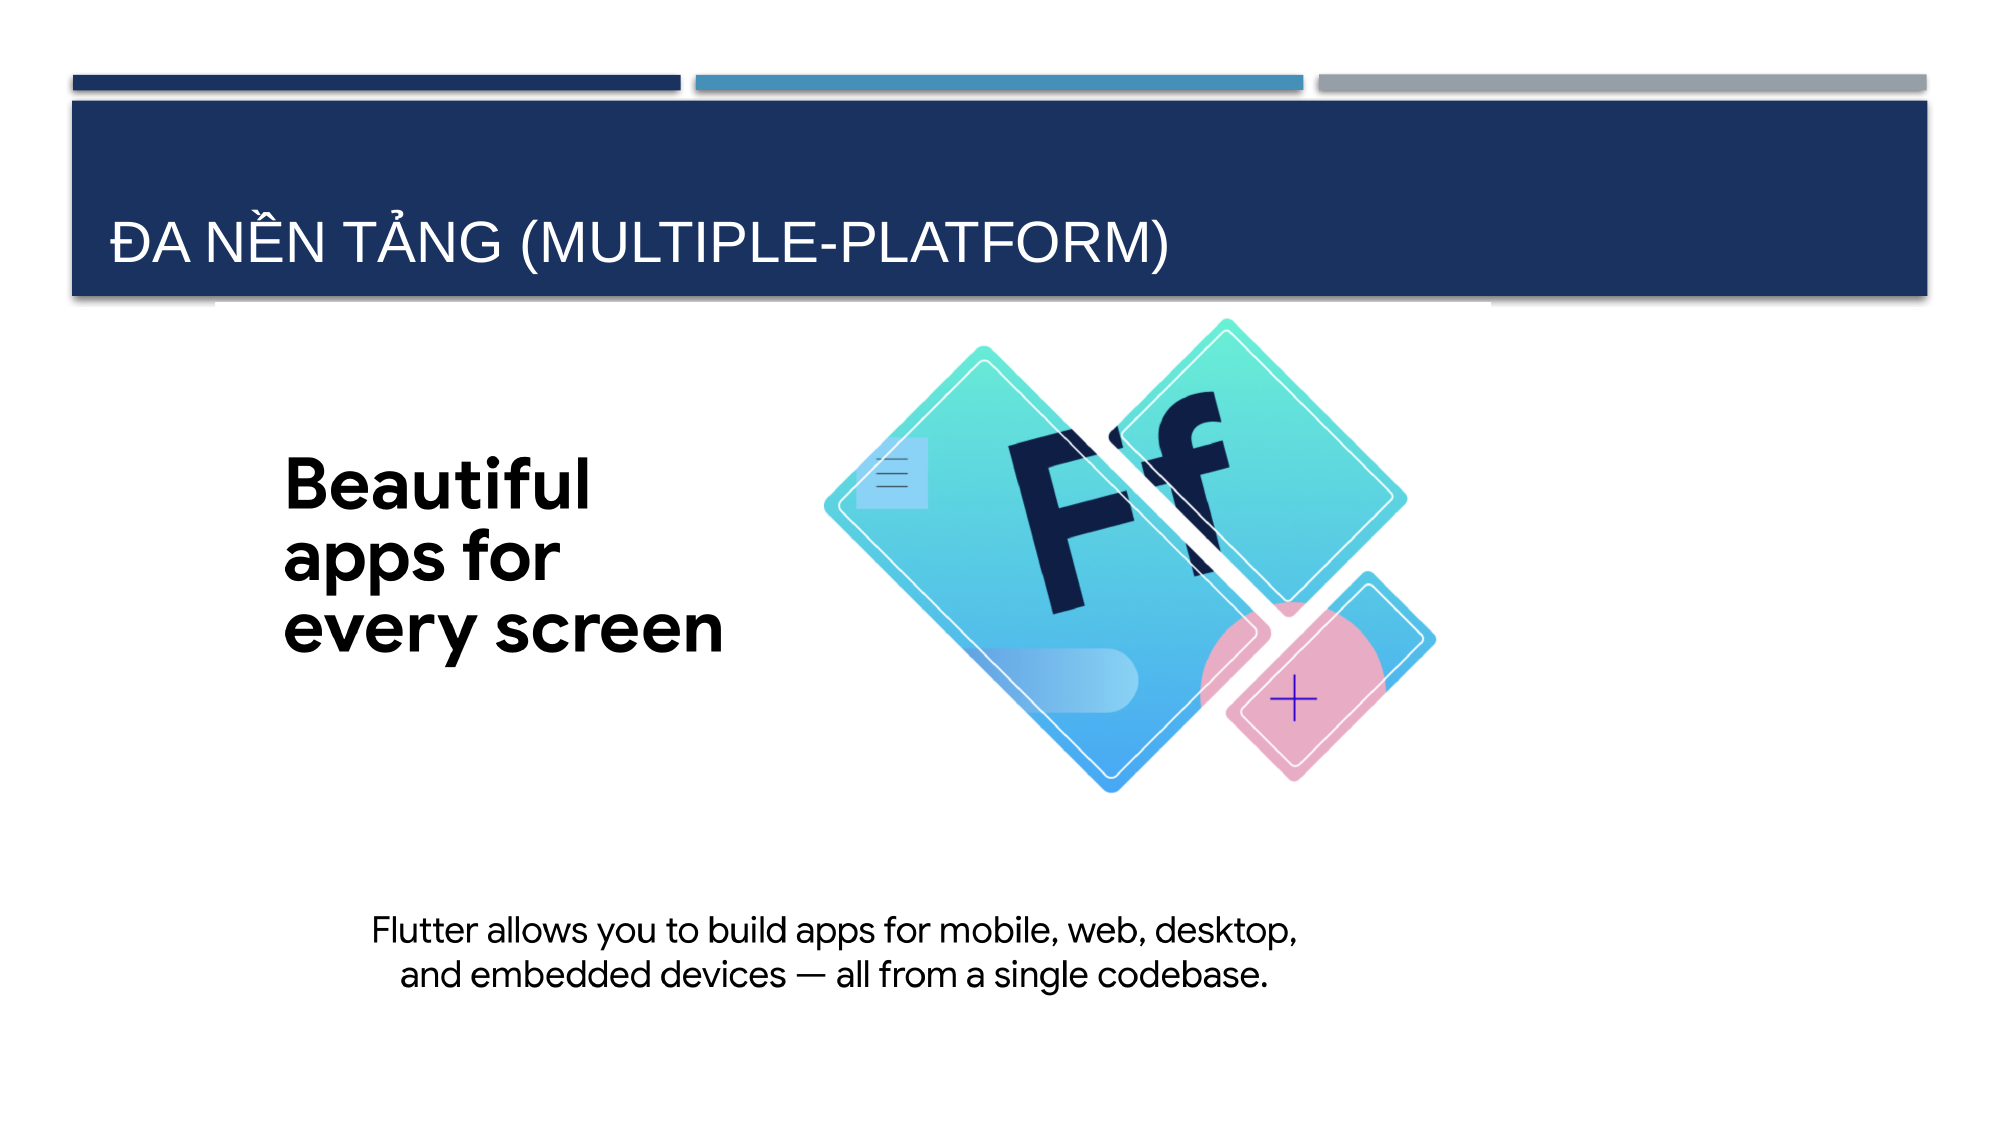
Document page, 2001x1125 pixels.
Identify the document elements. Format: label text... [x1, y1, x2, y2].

title ĐA NỀN TẢNG (MULTiPLE-PLATFORM) [95, 115, 1905, 282]
picture [214, 301, 1491, 1010]
